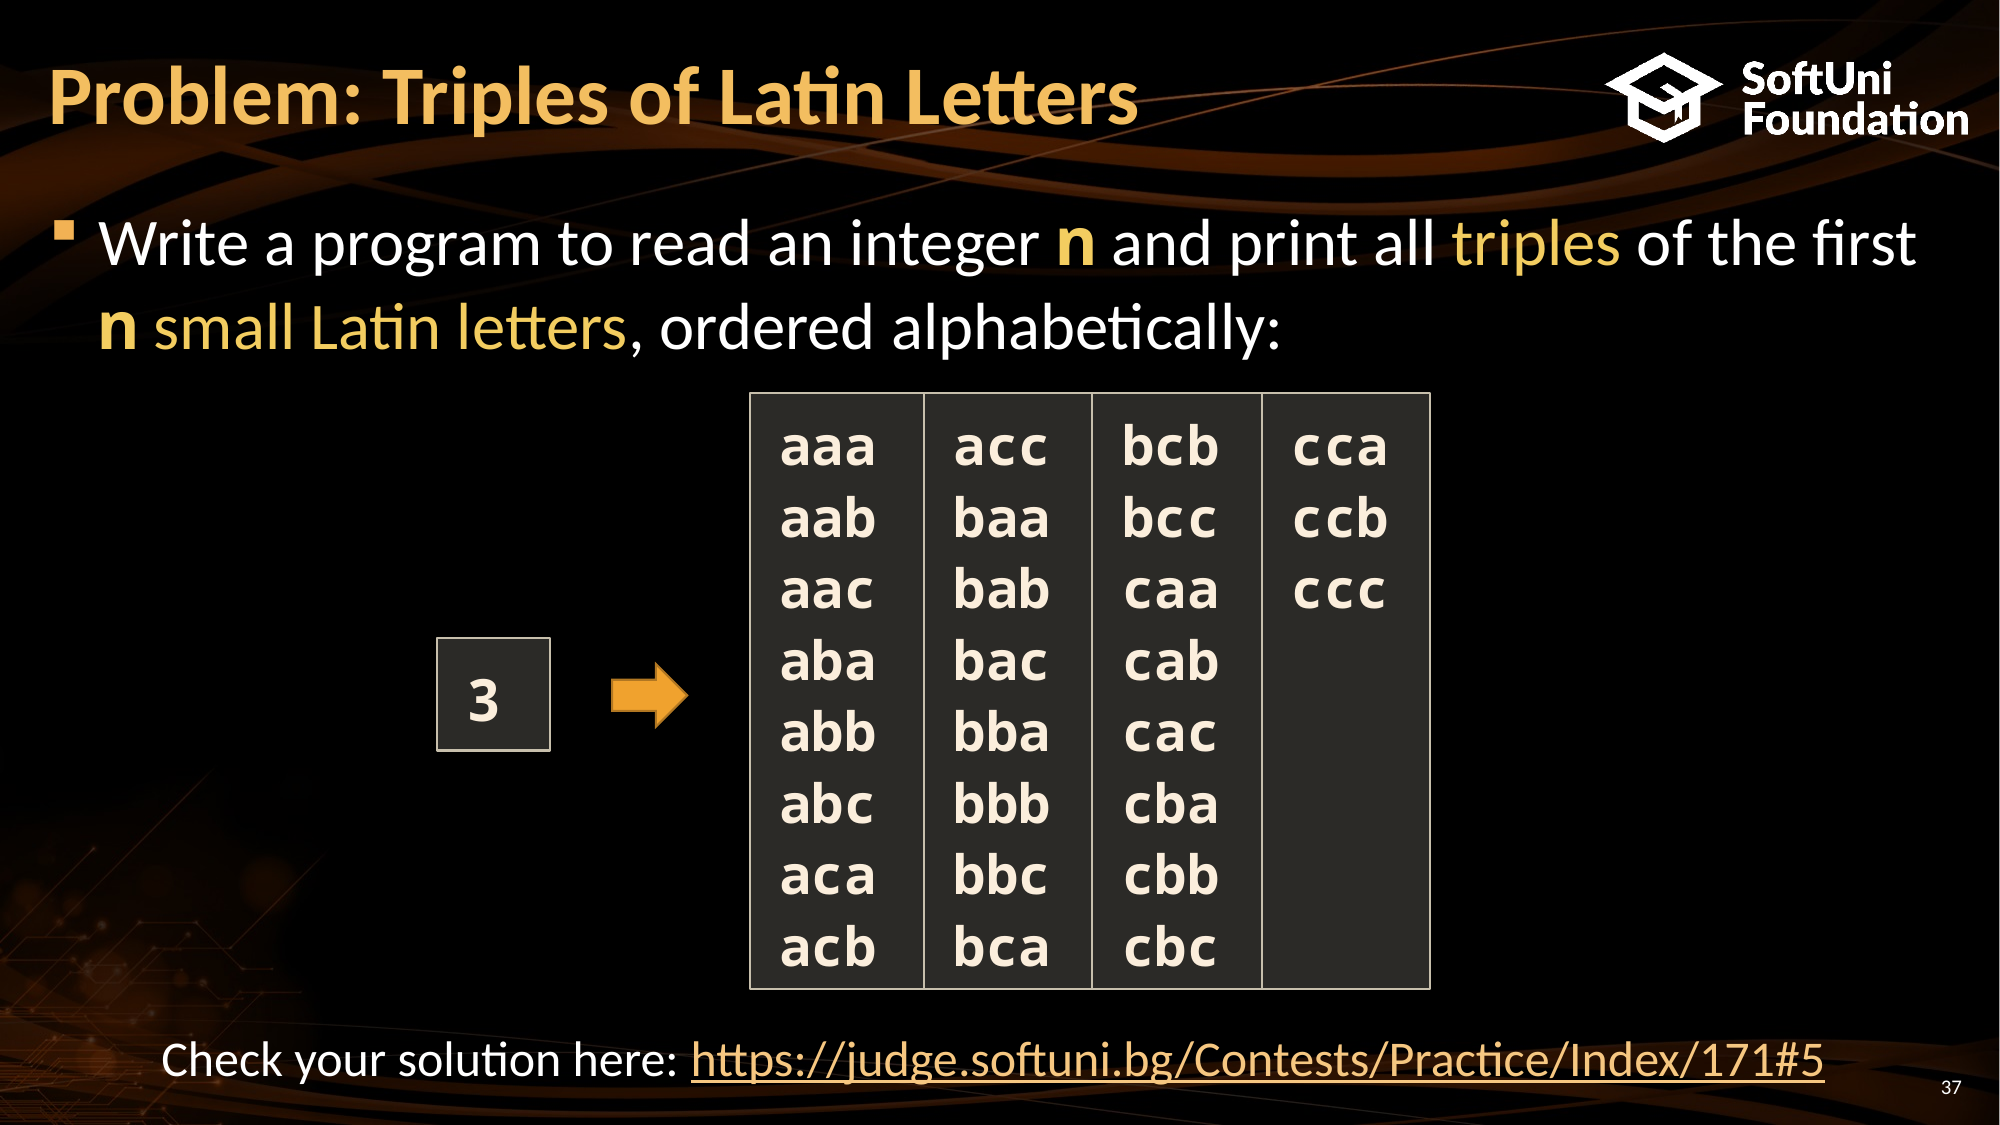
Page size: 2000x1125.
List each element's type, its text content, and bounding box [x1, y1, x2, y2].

text_box cca ccb ccc [1262, 393, 1431, 989]
title Problem: Triples of Latin Letters [30, 6, 1602, 189]
text_box acc baa bab bac bba bbb bbc bca [924, 393, 1092, 989]
picture [0, 0, 2000, 1125]
text_box Check your solution here: https://judge.softuni.bg/Contests/Practice/Index/171#5 [124, 1019, 1863, 1095]
text_box [611, 661, 689, 730]
list Write a program to read an integer n and print all triples of the first n small Latin letters, ordered alphabetically: [31, 188, 1968, 1103]
text_box aaa aab aac aba abb abc aca acb [749, 393, 924, 989]
text_box 3 [437, 638, 550, 751]
text_box bcb bcc caa cab cac cba cbb cbc [1092, 393, 1262, 989]
